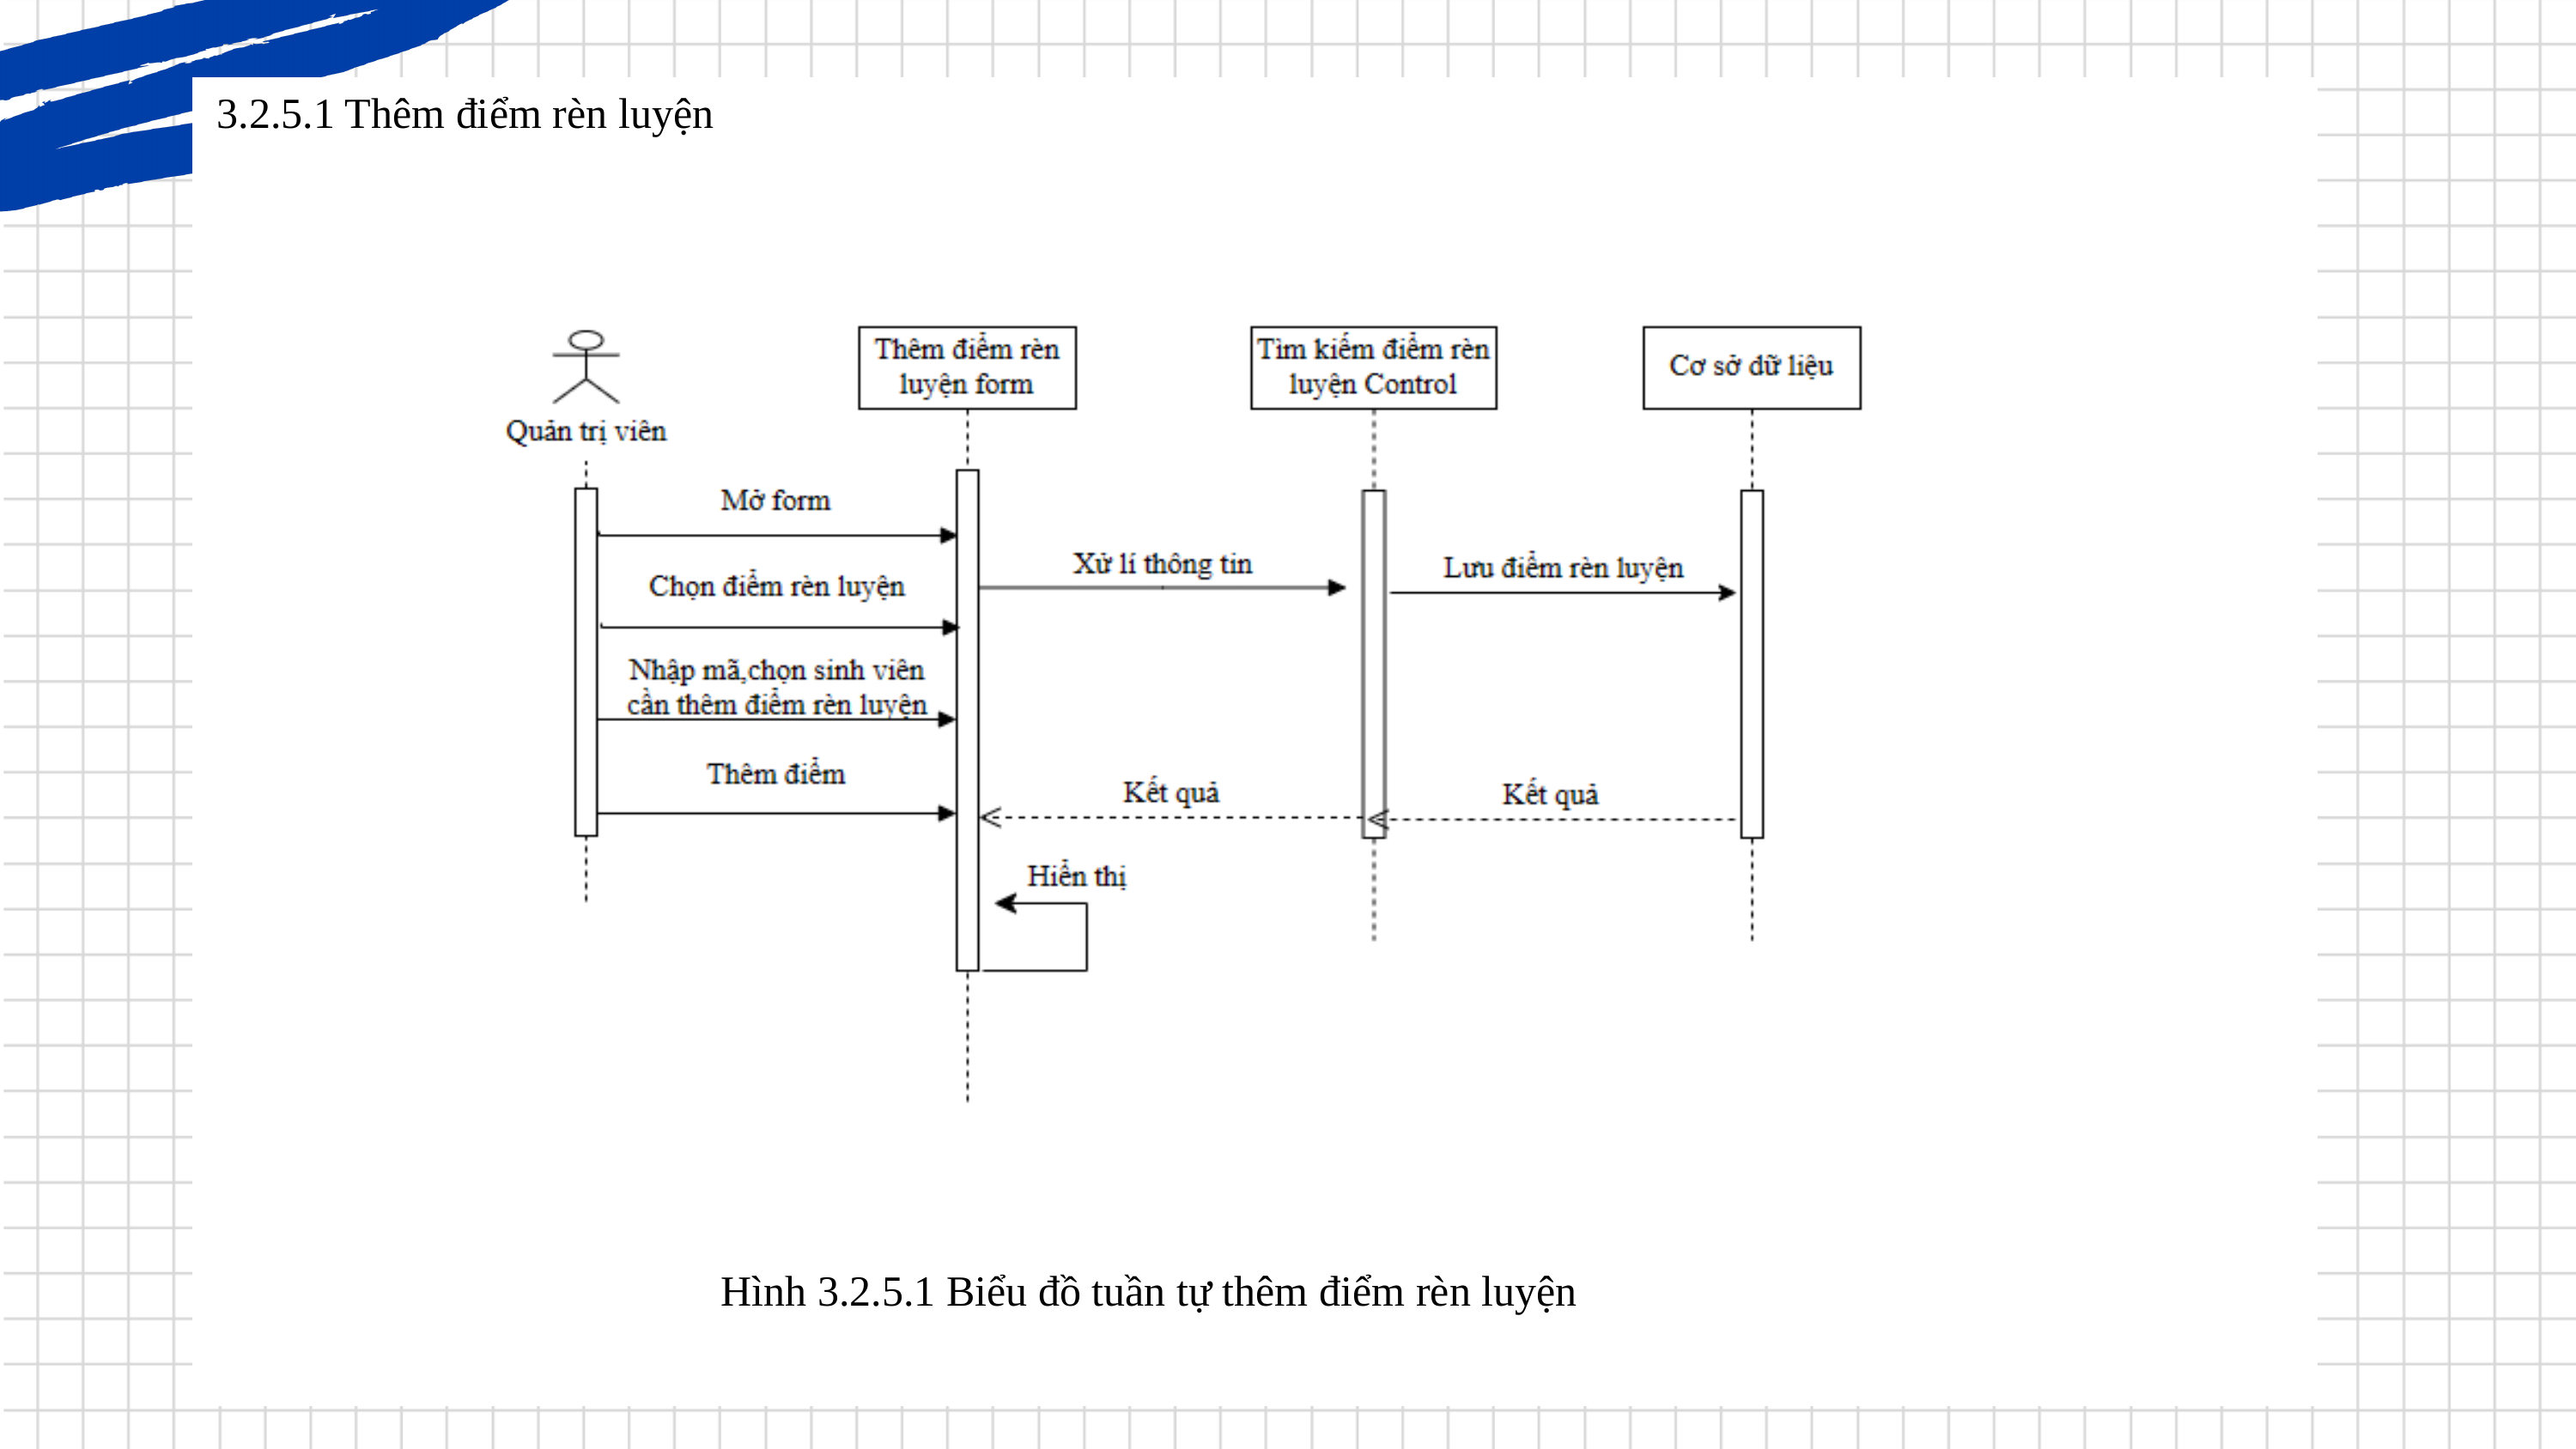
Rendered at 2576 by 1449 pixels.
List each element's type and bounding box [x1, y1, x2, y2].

text_box [0, 0, 550, 212]
text_box [3, 0, 2576, 1449]
text_box [191, 76, 2318, 1407]
picture [386, 226, 2008, 1173]
